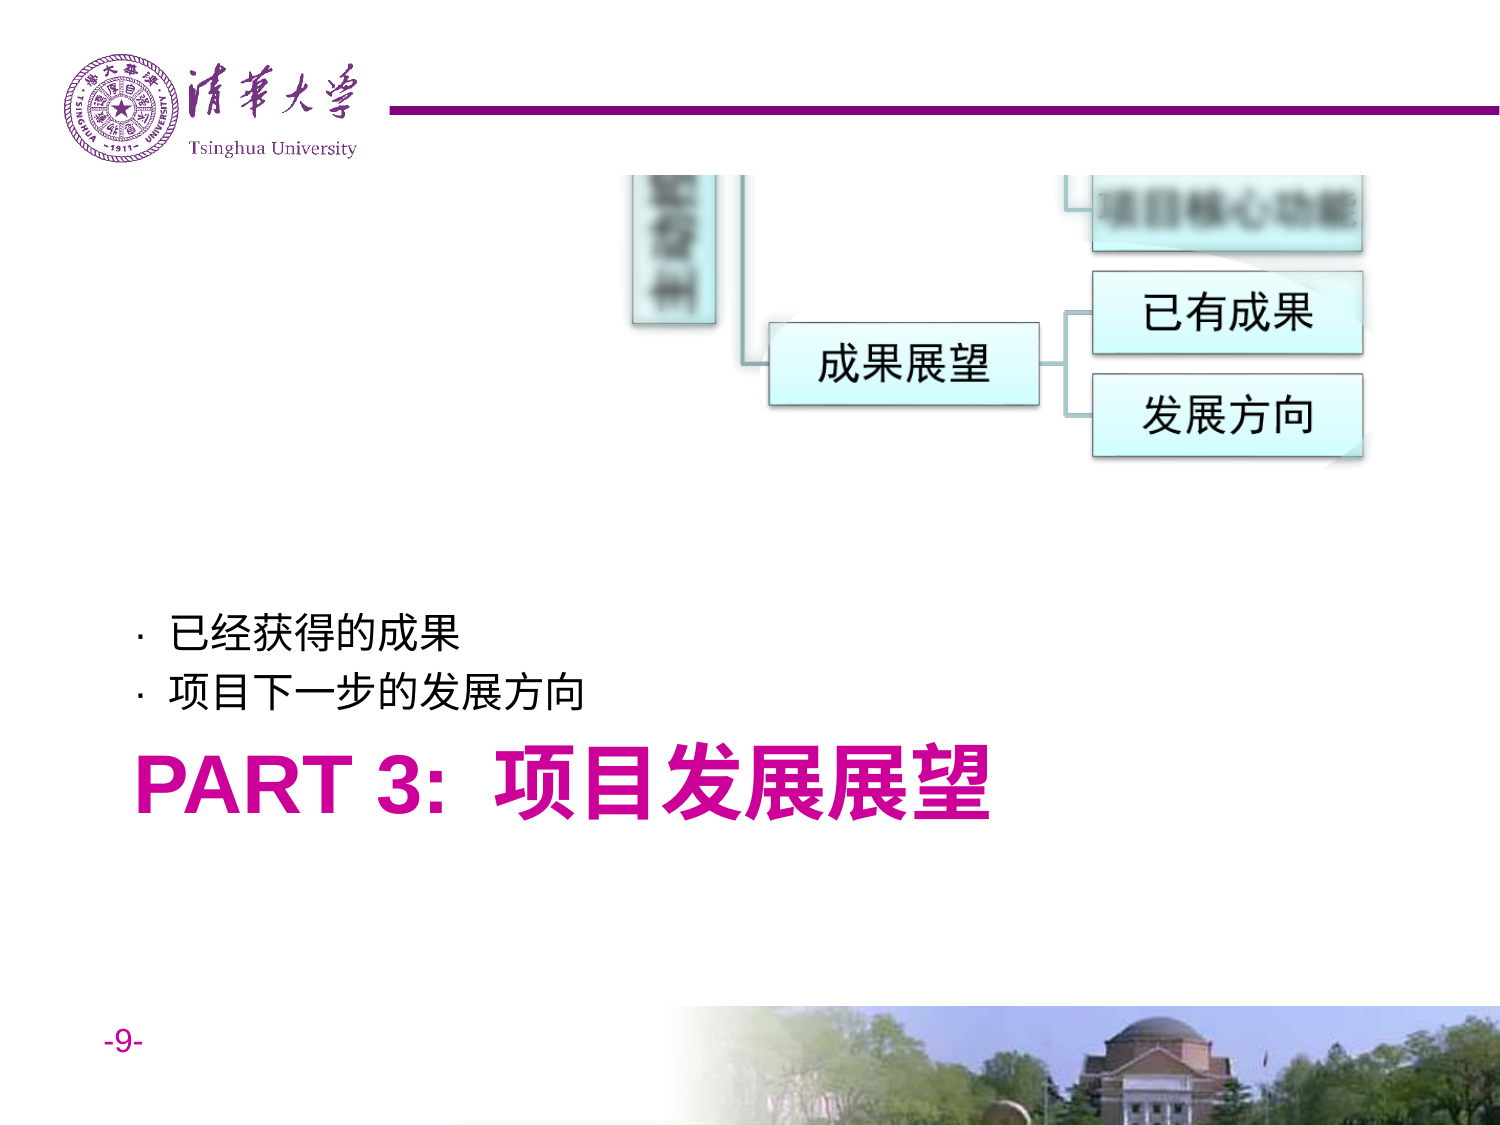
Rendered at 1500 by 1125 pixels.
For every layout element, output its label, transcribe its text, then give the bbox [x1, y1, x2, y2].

title Part 3: 项目发展展望 [118, 723, 1394, 947]
picture [609, 175, 1394, 477]
list · 已经获得的成果 · 项目下一步的发展方向 [118, 476, 1394, 723]
picture [64, 54, 361, 173]
picture [454, 1006, 1500, 1125]
